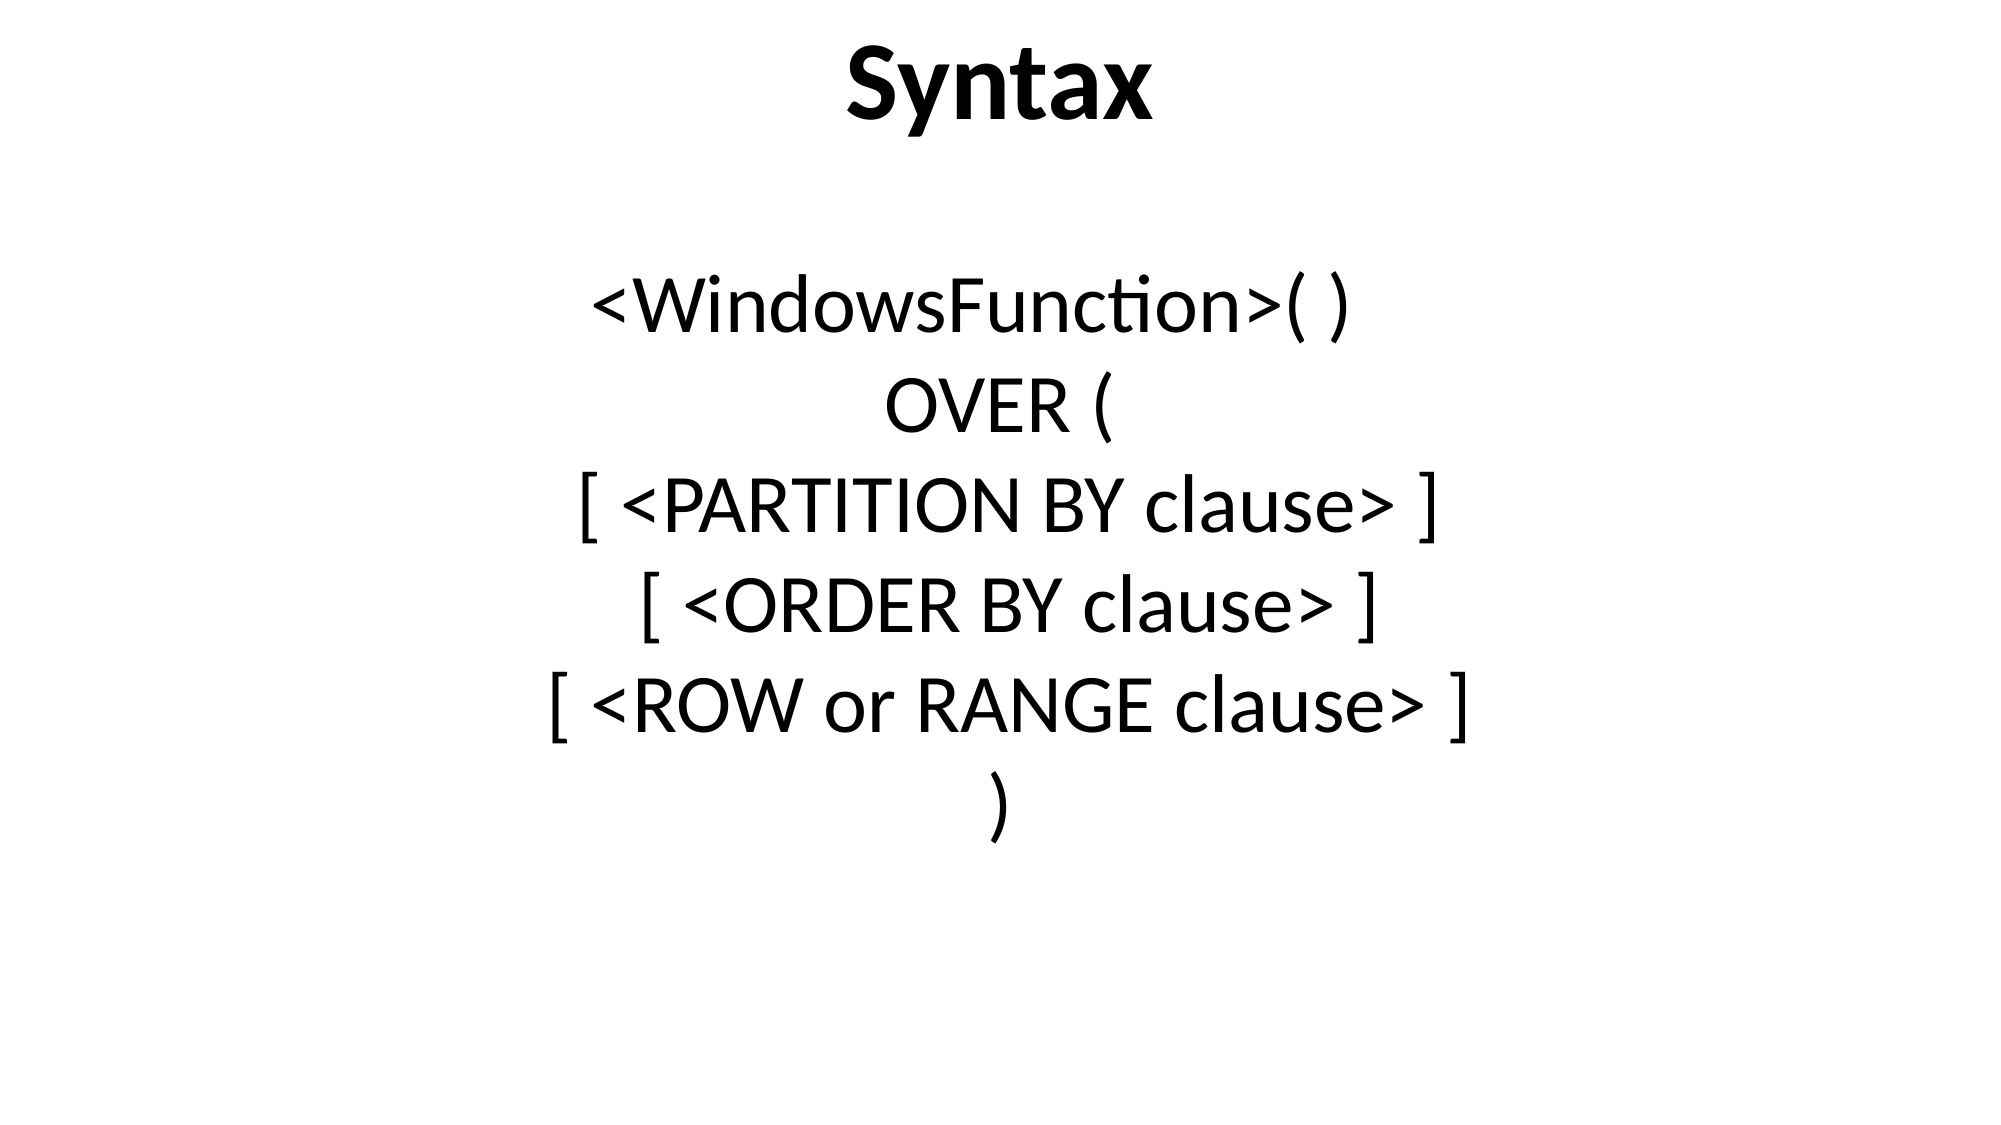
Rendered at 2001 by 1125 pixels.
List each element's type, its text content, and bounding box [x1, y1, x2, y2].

text_box Syntax [0, 0, 2000, 150]
text_box <WindowsFunction>( ) OVER ( [ <PARTITION BY clause> ] [ <ORDER BY clause> ] [ <ROW or RANGE clause> ] ) [0, 241, 2000, 857]
